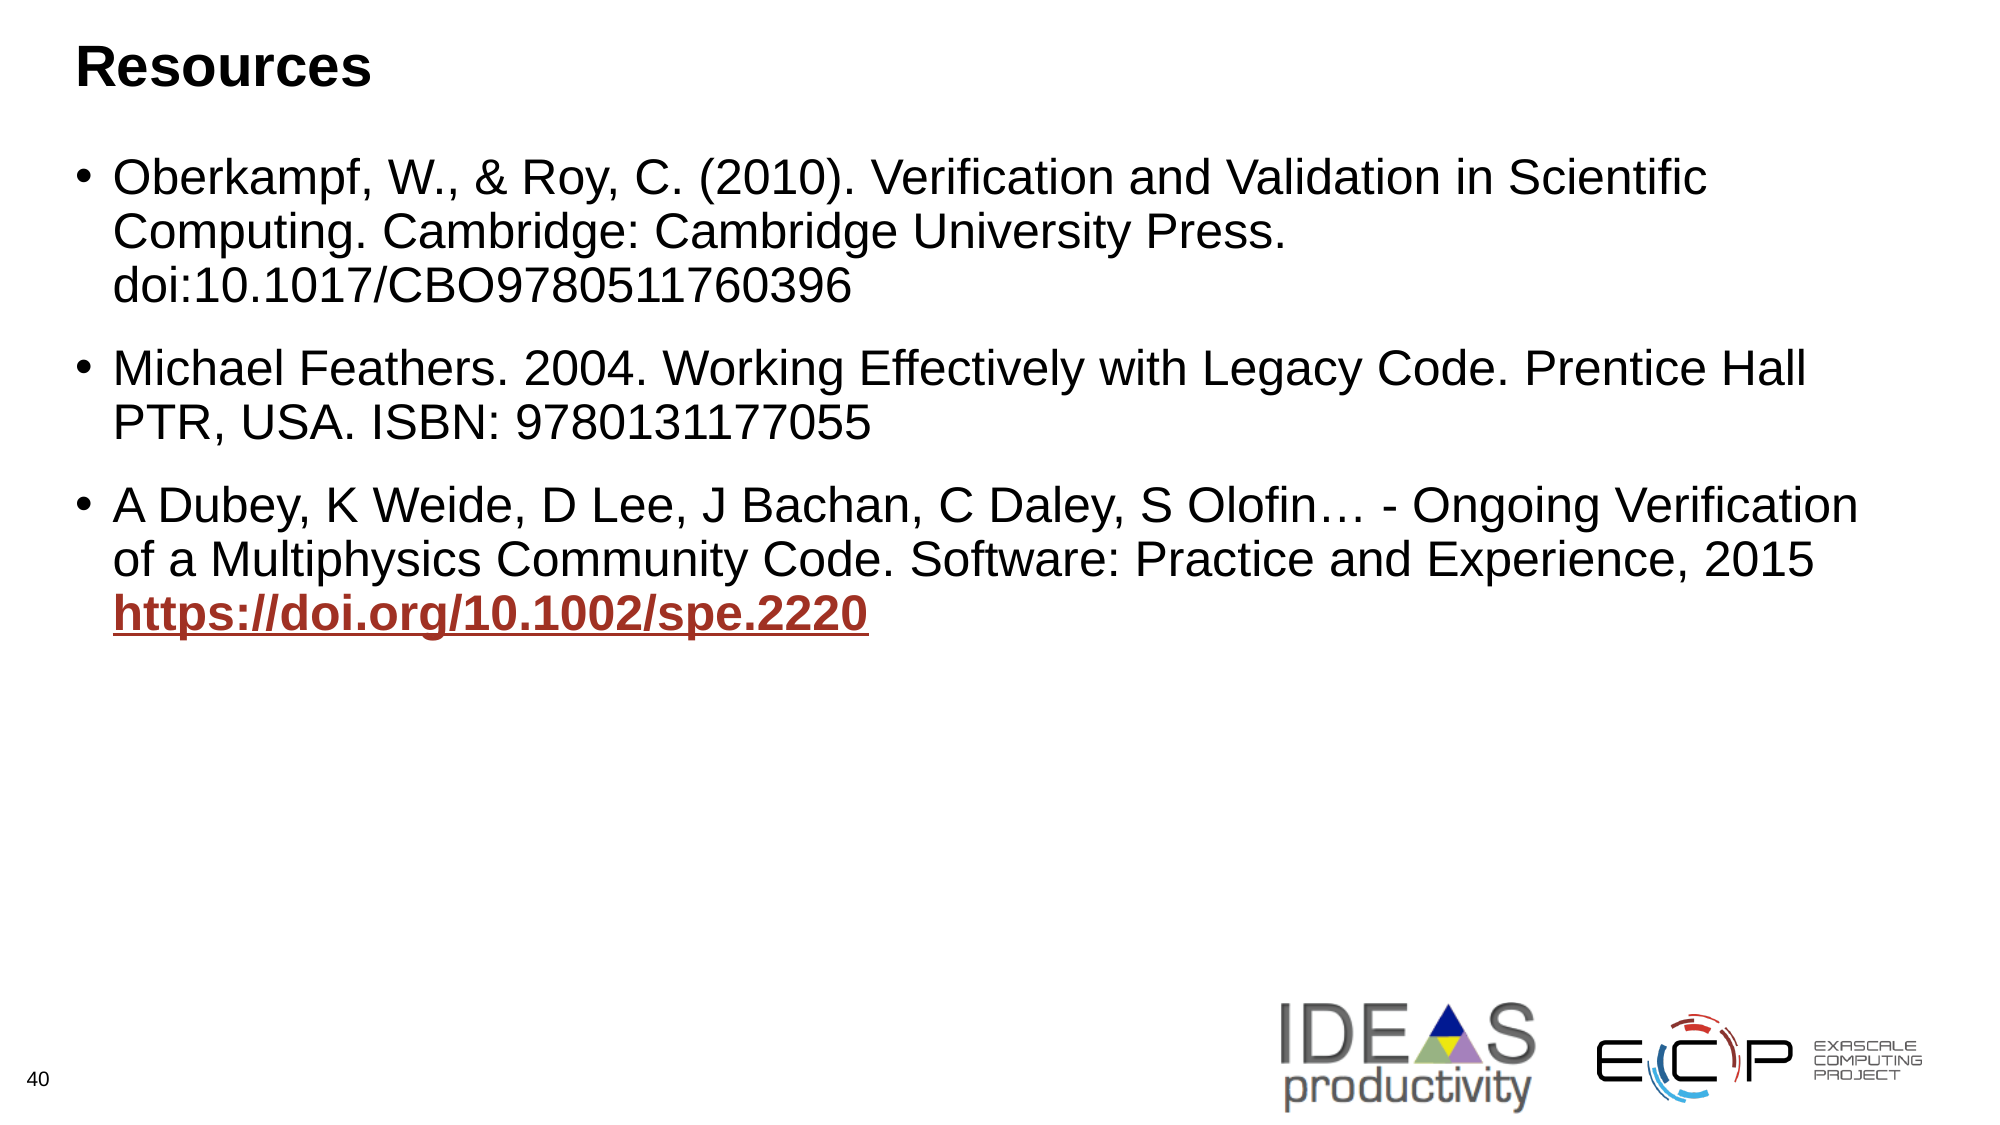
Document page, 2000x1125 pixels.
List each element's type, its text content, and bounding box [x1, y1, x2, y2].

list Oberkampf, W., & Roy, C. (2010). Verification and Validation in Scientific Computing. Cambridge: Cambridge University Press. doi:10.1017/CBO9780511760396 Michael Feathers. 2004. Working Effectively with Legacy Code. Prentice Hall PTR, USA. ISBN: 9780131177055 A Dubey, K Weide, D Lee, J Bachan, C Daley, S Olofin… - Ongoing Verification of a Multiphysics Community Code. Software: Practice and Experience, 2015 https://doi.org/10.1002/spe.2220 [59, 143, 1926, 1020]
picture [1280, 1020, 1537, 1114]
title Resources [59, 30, 1926, 143]
picture [1597, 1020, 1922, 1103]
